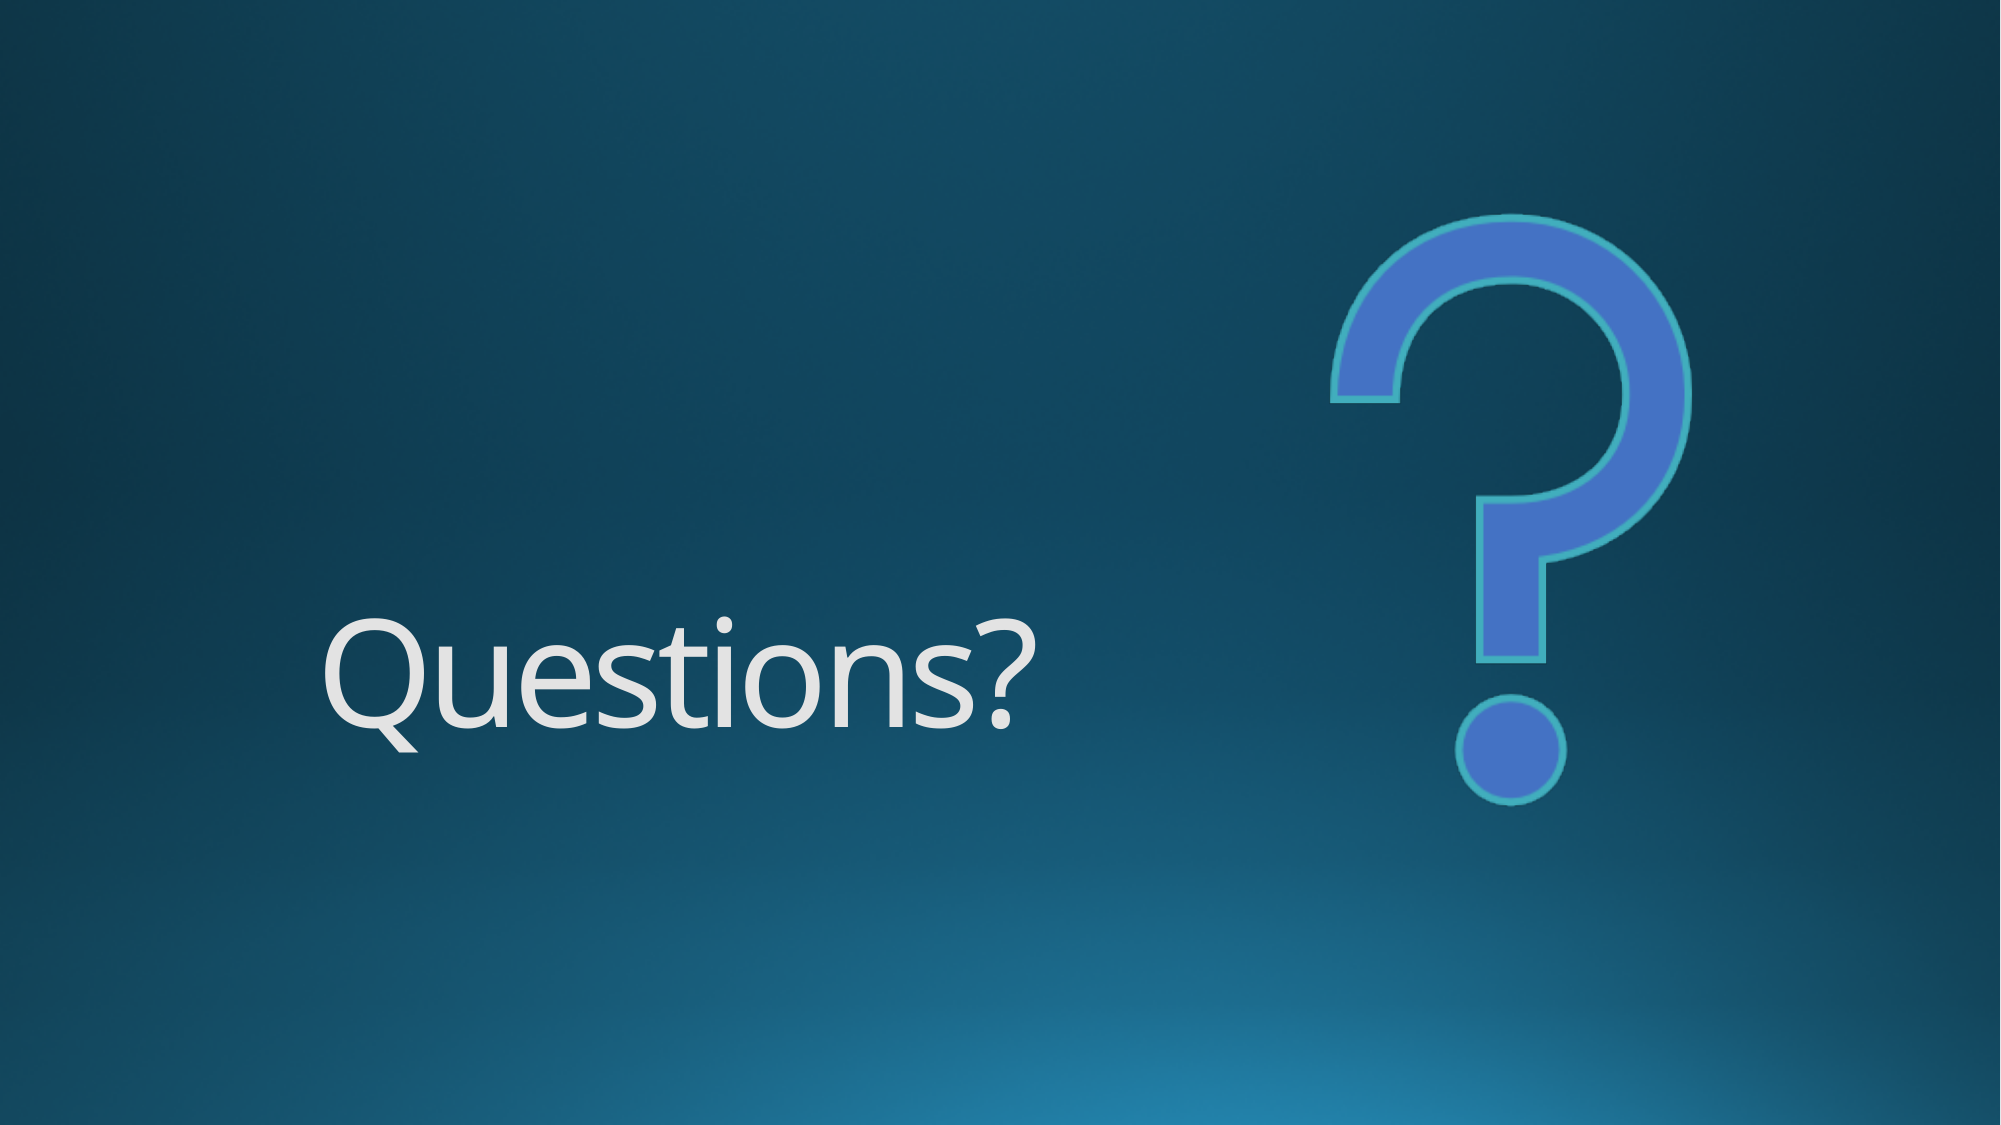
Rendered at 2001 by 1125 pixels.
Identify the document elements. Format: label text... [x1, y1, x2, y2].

picture [0, 0, 2001, 1125]
title Questions? [101, 590, 1055, 1002]
